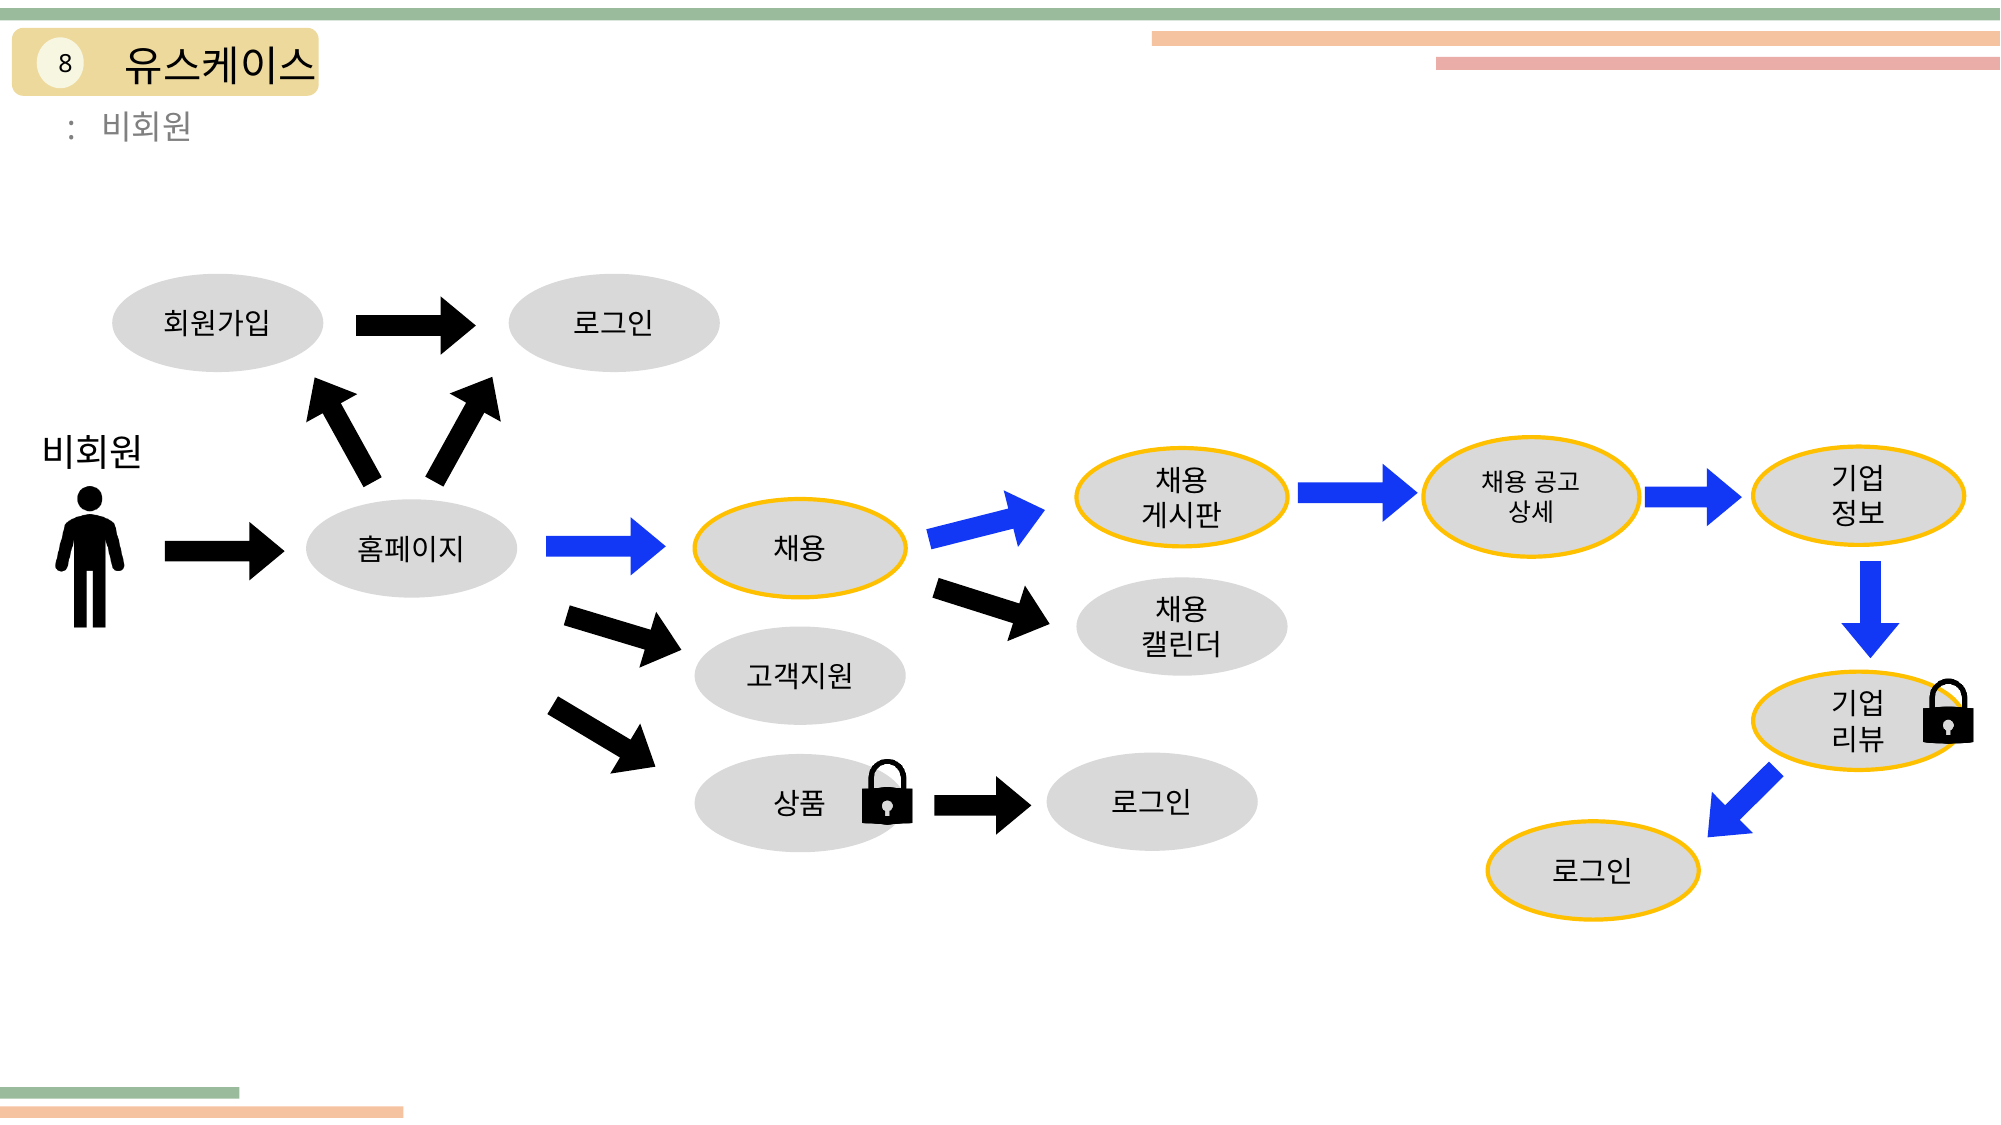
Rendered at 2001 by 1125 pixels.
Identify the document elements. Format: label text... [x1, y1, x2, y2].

text_box [933, 774, 1034, 837]
text_box 유스케이스 [109, 32, 417, 97]
text_box [1296, 461, 1420, 525]
text_box [0, 1105, 404, 1119]
text_box [544, 514, 668, 578]
text_box 비회원 [26, 421, 160, 481]
text_box 상품 [694, 753, 882, 853]
text_box [1643, 465, 1744, 529]
text_box [1435, 56, 2000, 71]
text_box 8 [35, 36, 85, 90]
text_box [165, 519, 287, 583]
text_box [931, 576, 1052, 643]
text_box [10, 26, 318, 97]
text_box 로그인 [1046, 752, 1259, 852]
text_box 로그인 [508, 273, 721, 373]
text_box 기업 리뷰 [1752, 671, 1938, 771]
text_box [925, 488, 1047, 551]
text_box [1706, 760, 1786, 839]
text_box [0, 7, 2000, 21]
text_box [545, 694, 657, 775]
text_box [423, 375, 503, 489]
text_box [304, 376, 384, 489]
text_box 채용 공고 상세 [1422, 436, 1640, 558]
picture [844, 748, 930, 835]
text_box 채용 캘린더 [1075, 576, 1289, 677]
text_box 기업 정보 [1752, 446, 1965, 546]
picture [1905, 668, 1991, 754]
text_box 로그인 [1487, 820, 1700, 921]
text_box 회원가입 [111, 273, 324, 373]
text_box [1151, 30, 2000, 47]
text_box 고객지원 [694, 625, 907, 726]
text_box [0, 1086, 240, 1100]
text_box [562, 604, 683, 670]
text_box 채용 게시판 [1075, 447, 1289, 547]
text_box 채용 [694, 498, 907, 598]
picture [14, 481, 165, 632]
text_box [1839, 560, 1902, 660]
text_box [355, 294, 478, 357]
text_box 홈페이지 [305, 498, 518, 599]
text_box : 비회원 [51, 98, 215, 154]
